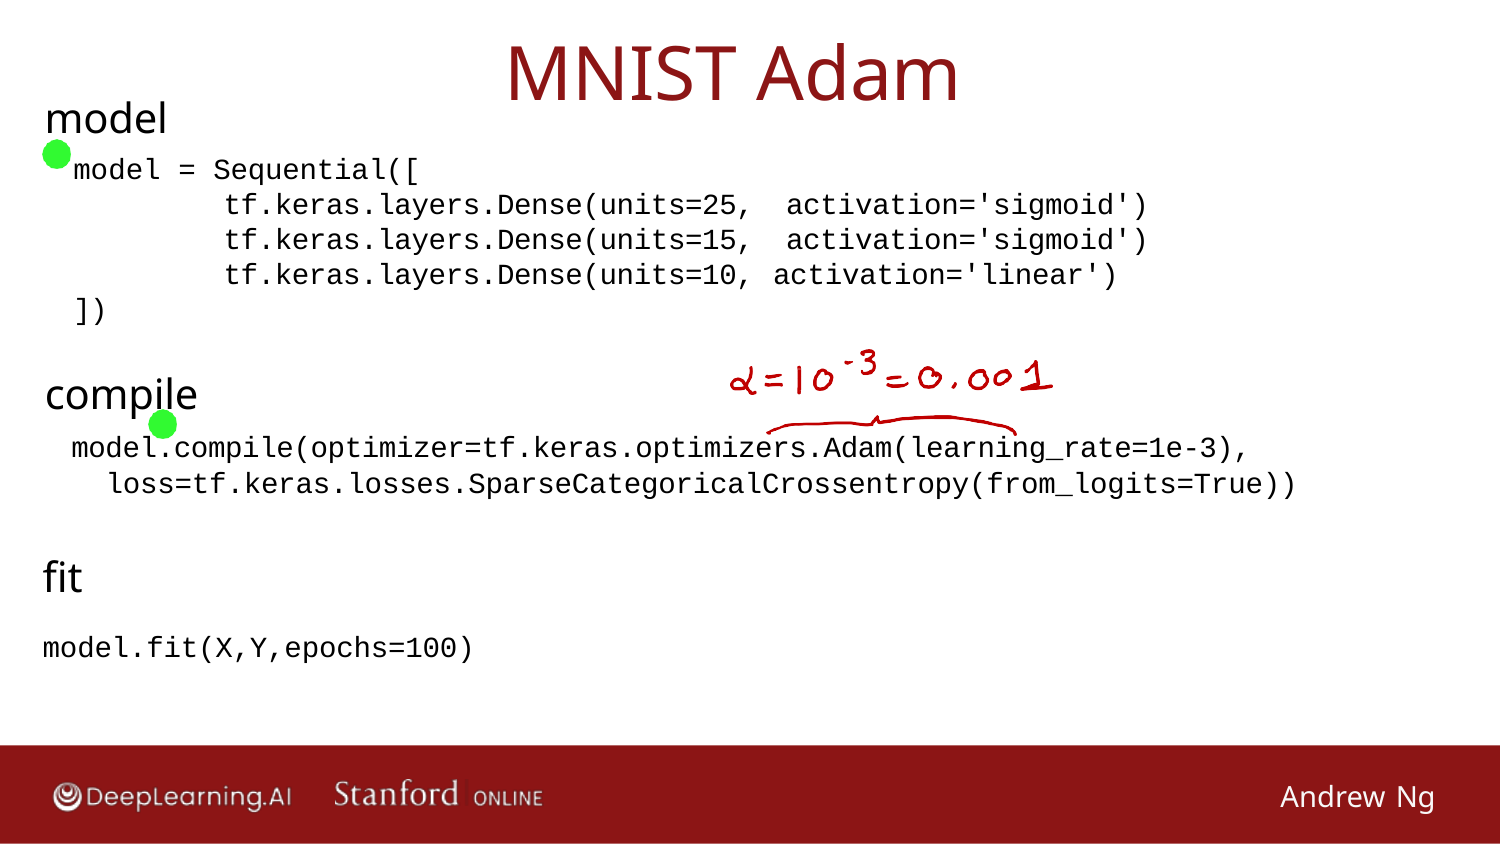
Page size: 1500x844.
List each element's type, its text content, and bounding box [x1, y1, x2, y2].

text_box [797, 365, 802, 395]
footer Andrew Ng [1277, 774, 1445, 844]
text_box tf.keras.layers.Dense(units=25, activation='sigmoid') tf.keras.layers.Dense(units=15, activation='sigmoid') tf.keras.layers.Dense(units=10, activation='linear') ]) compile model.compile(optimizer=tf.keras.optimizers.Adam(learning_rate=1e-3), loss=tf.keras.losses.SparseCategoricalCrossentropy(from_logits=True)) fit model.fit(X,Y,epochs=100) [42, 183, 1312, 663]
picture [335, 779, 544, 814]
picture [967, 360, 1053, 392]
text_box model model = Sequential([ [42, 78, 423, 183]
picture [813, 349, 876, 391]
picture [148, 409, 177, 440]
picture [730, 366, 784, 396]
picture [51, 770, 293, 825]
picture [766, 415, 1018, 436]
picture [41, 138, 71, 169]
title MNIST Adam [502, 23, 999, 167]
picture [885, 366, 957, 389]
